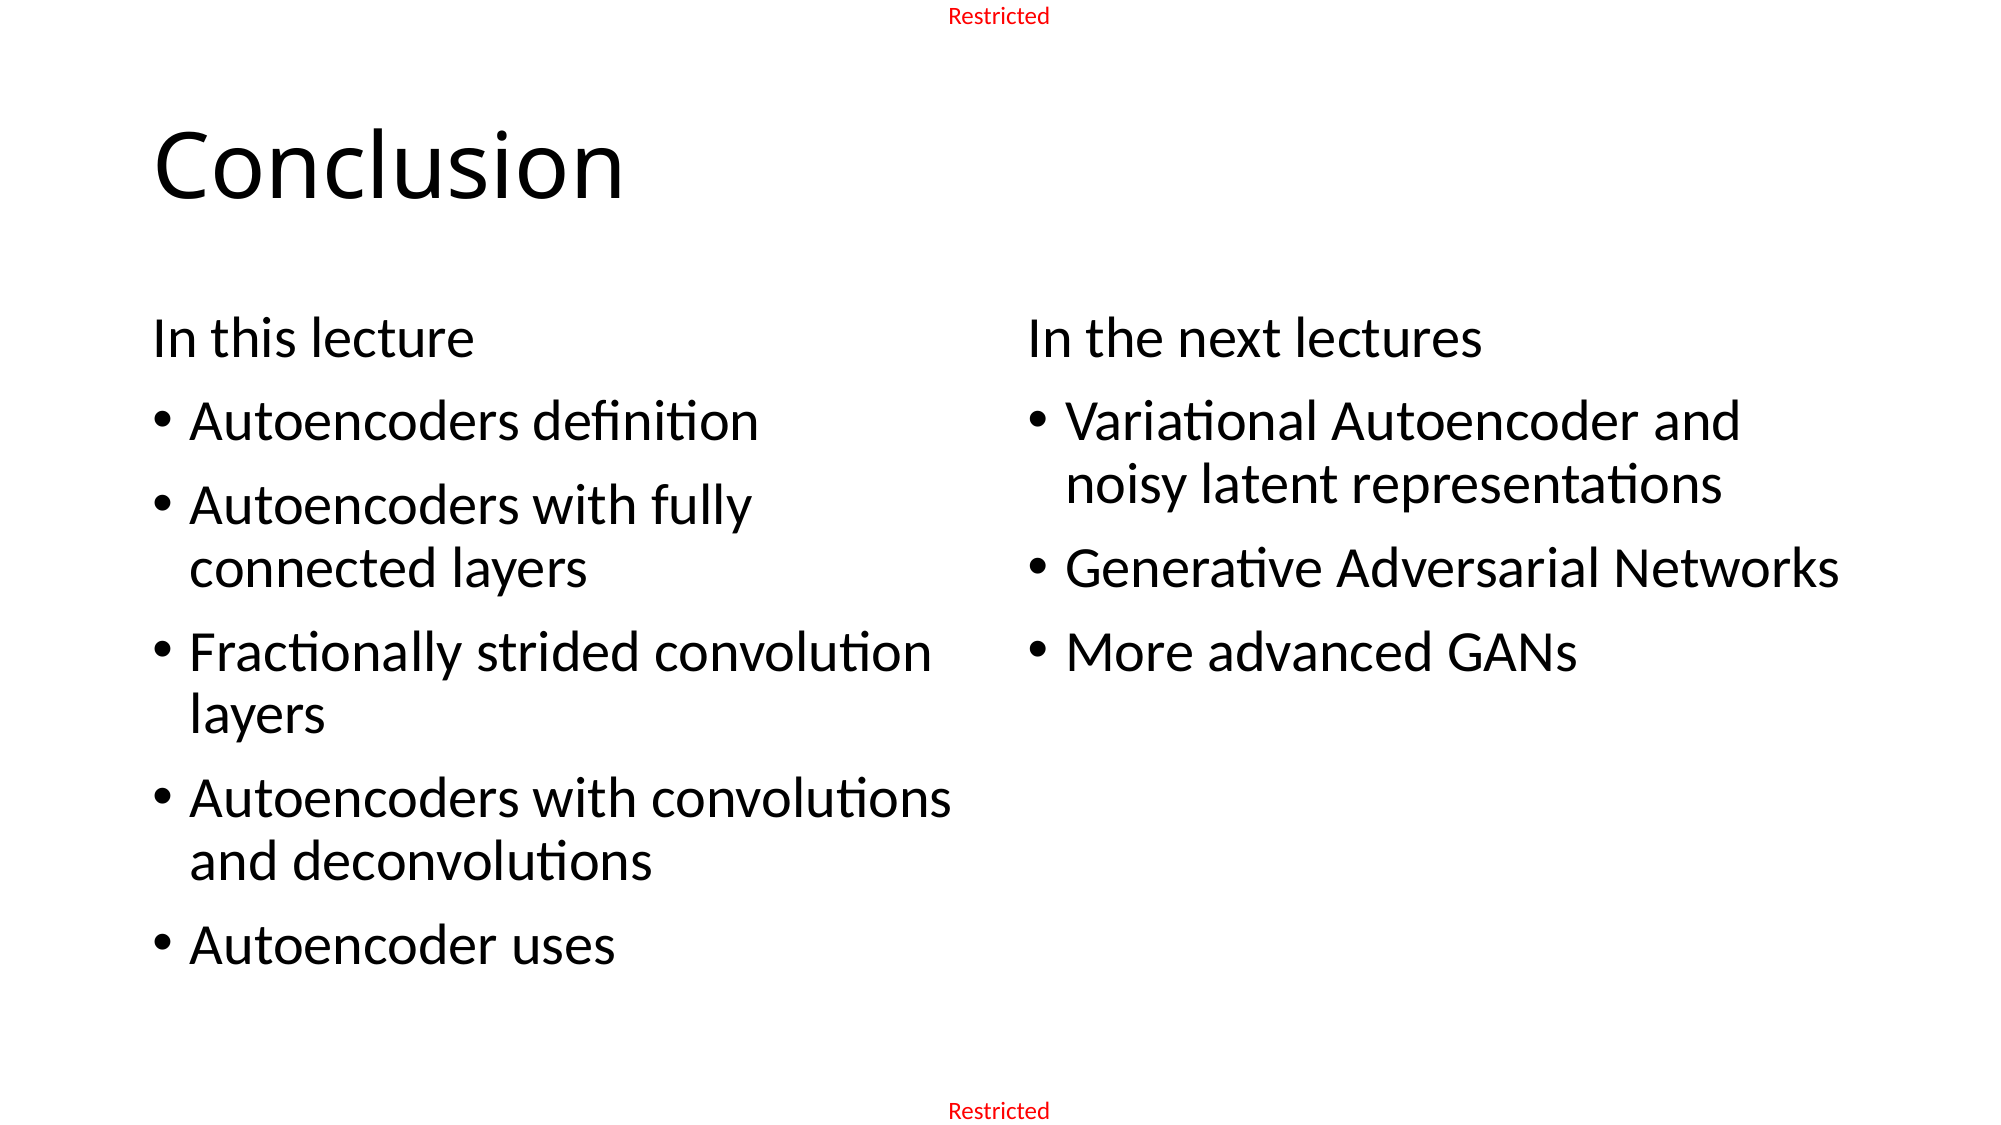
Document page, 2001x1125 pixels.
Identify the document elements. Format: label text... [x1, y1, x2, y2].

list In this lecture Autoencoders definition Autoencoders with fully connected layers Fractionally strided convolution layers Autoencoders with convolutions and deconvolutions Autoencoder uses [137, 299, 988, 1014]
list In the next lectures Variational Autoencoder and noisy latent representations Generative Adversarial Networks More advanced GANs [1012, 299, 1863, 1103]
title Conclusion [137, 59, 1863, 278]
